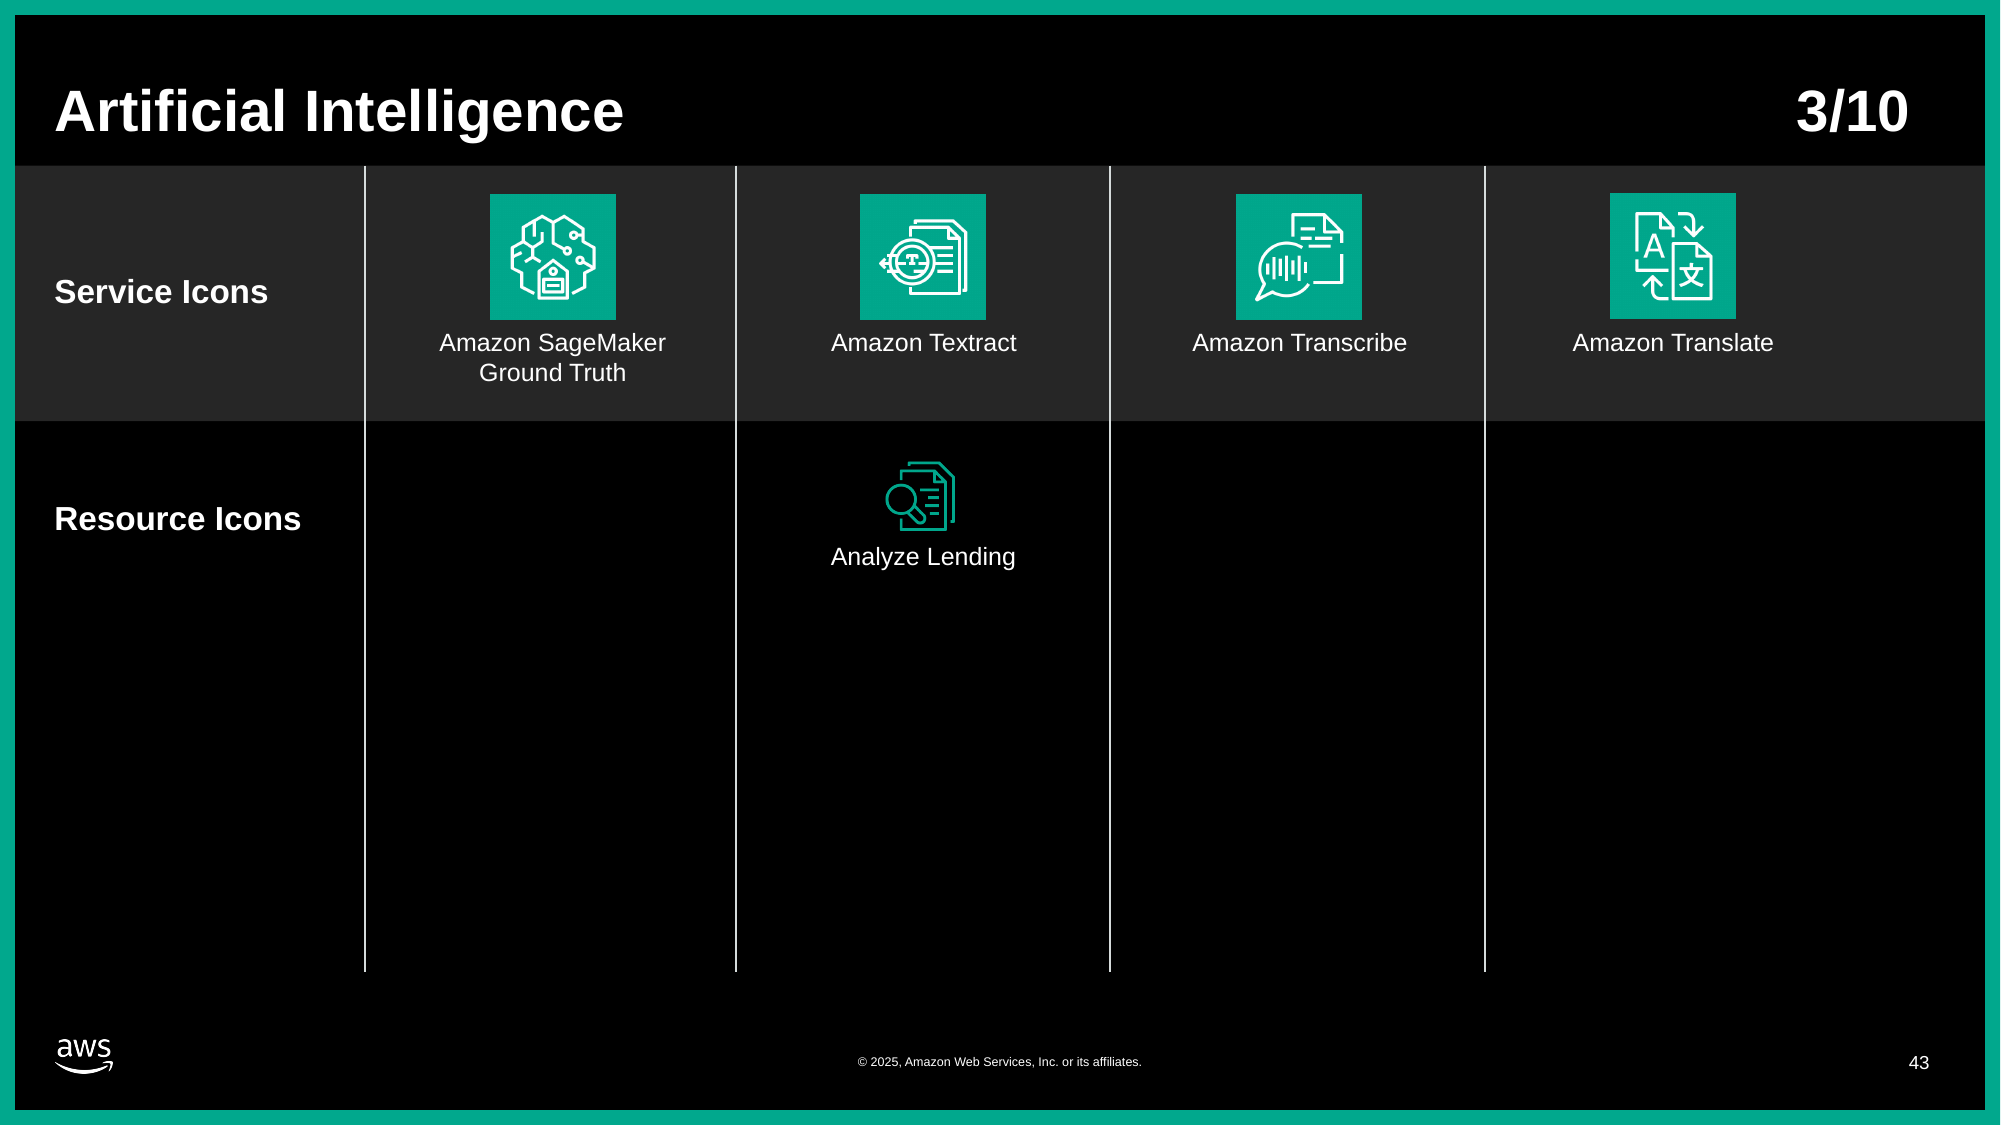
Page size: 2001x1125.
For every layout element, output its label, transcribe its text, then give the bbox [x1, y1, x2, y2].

text_box Analyze Lending [785, 533, 1063, 578]
picture [1610, 193, 1736, 319]
picture [1236, 194, 1362, 320]
text_box Amazon Textract [736, 319, 1109, 364]
text_box Amazon Transcribe [1113, 319, 1484, 364]
picture [490, 194, 616, 320]
text_box Amazon SageMaker Ground Truth [369, 319, 735, 394]
text_box Amazon Translate [1493, 319, 1855, 364]
picture [882, 458, 958, 534]
title Artificial Intelligence 3/10 [39, 59, 1945, 166]
slide_number 43 [1494, 1031, 1945, 1092]
picture [55, 1039, 113, 1074]
picture [860, 194, 986, 320]
footer © 2025, Amazon Web Services, Inc. or its affiliates. [662, 1031, 1338, 1092]
